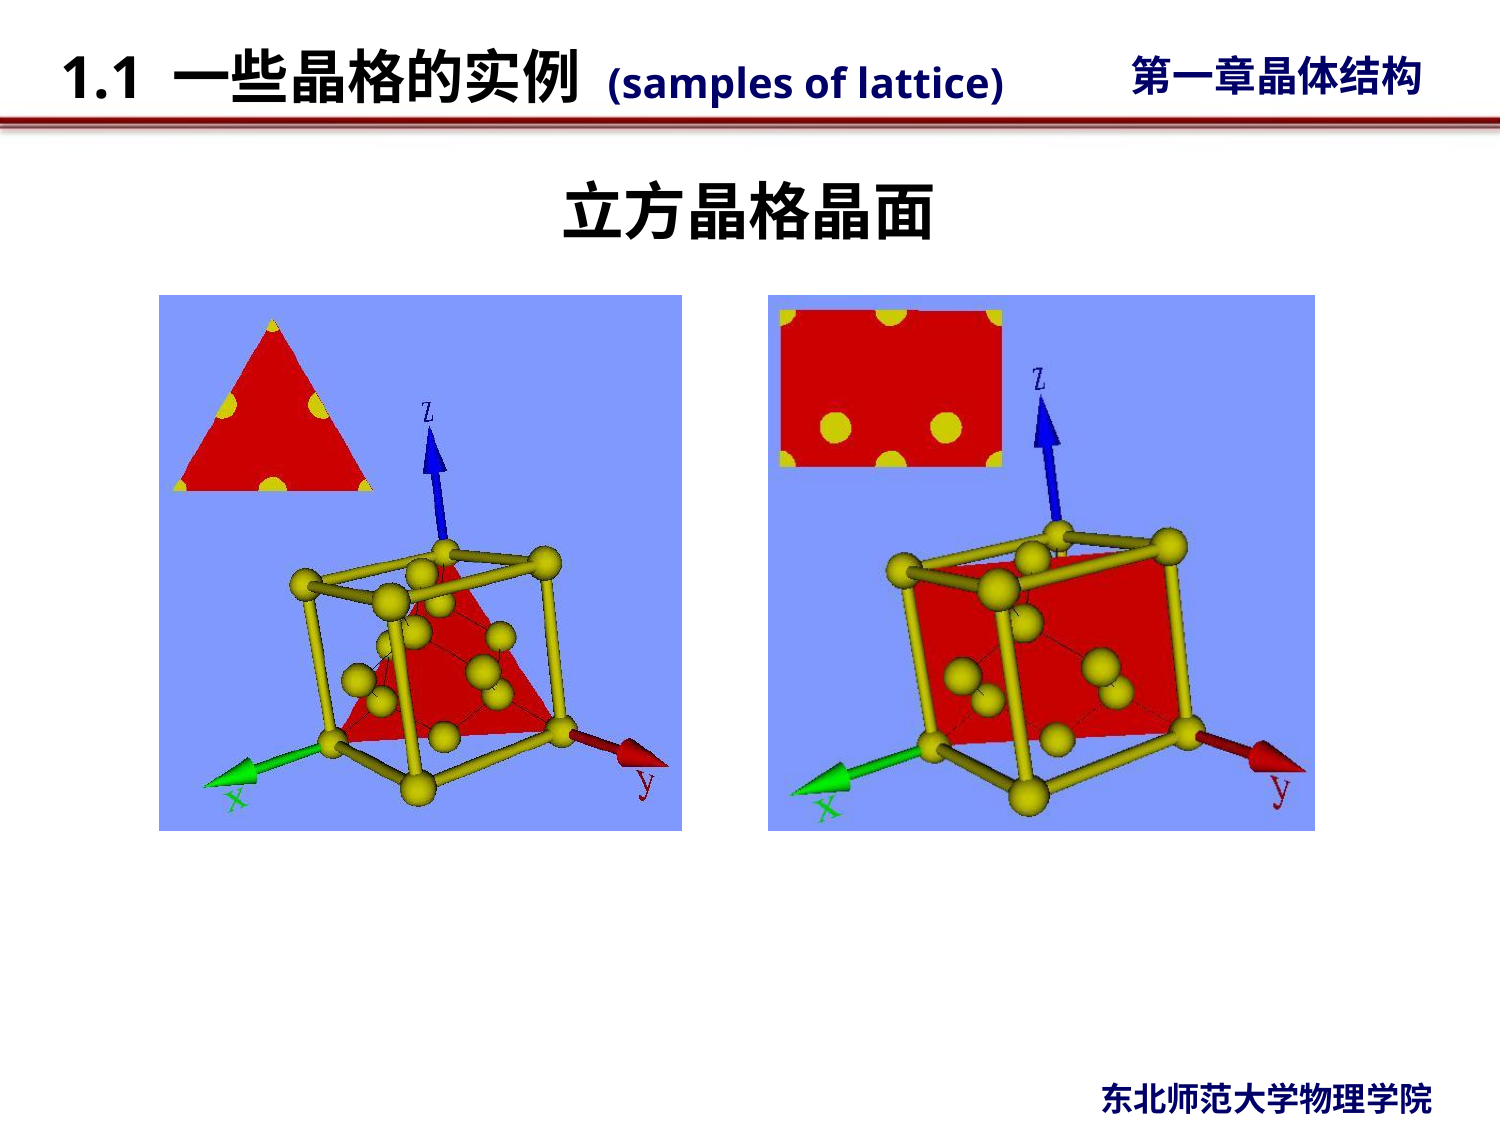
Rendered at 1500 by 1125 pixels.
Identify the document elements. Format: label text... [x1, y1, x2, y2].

picture [0, 0, 1500, 1125]
title 立方晶格晶面 [72, 125, 1425, 256]
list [159, 295, 682, 831]
